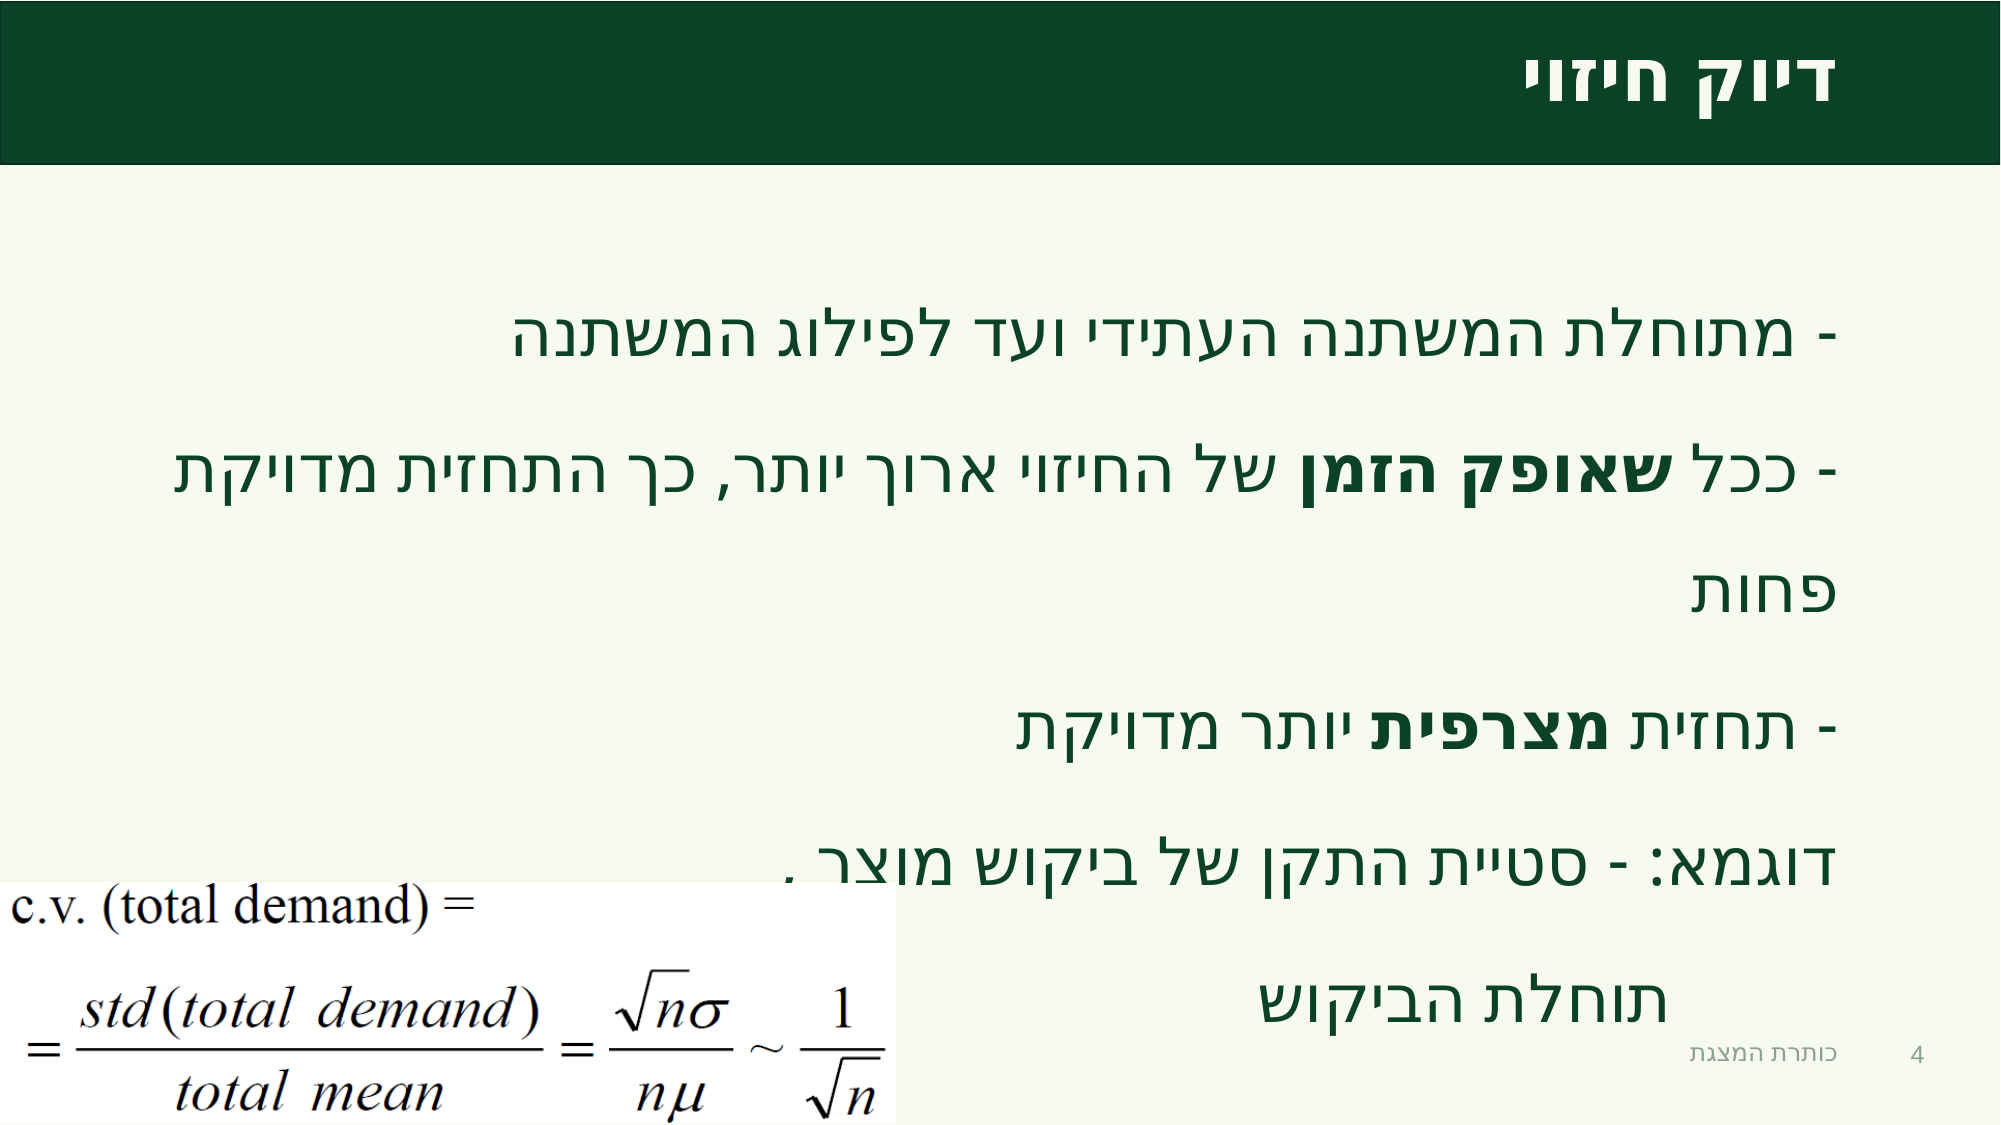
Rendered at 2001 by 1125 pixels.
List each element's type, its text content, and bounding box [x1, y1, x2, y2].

picture [0, 883, 896, 1124]
footer כותרת המצגת [1499, 1030, 1854, 1072]
title דיוק חיזוי [645, 1, 1855, 165]
slide_number 4 [1861, 1023, 1940, 1084]
